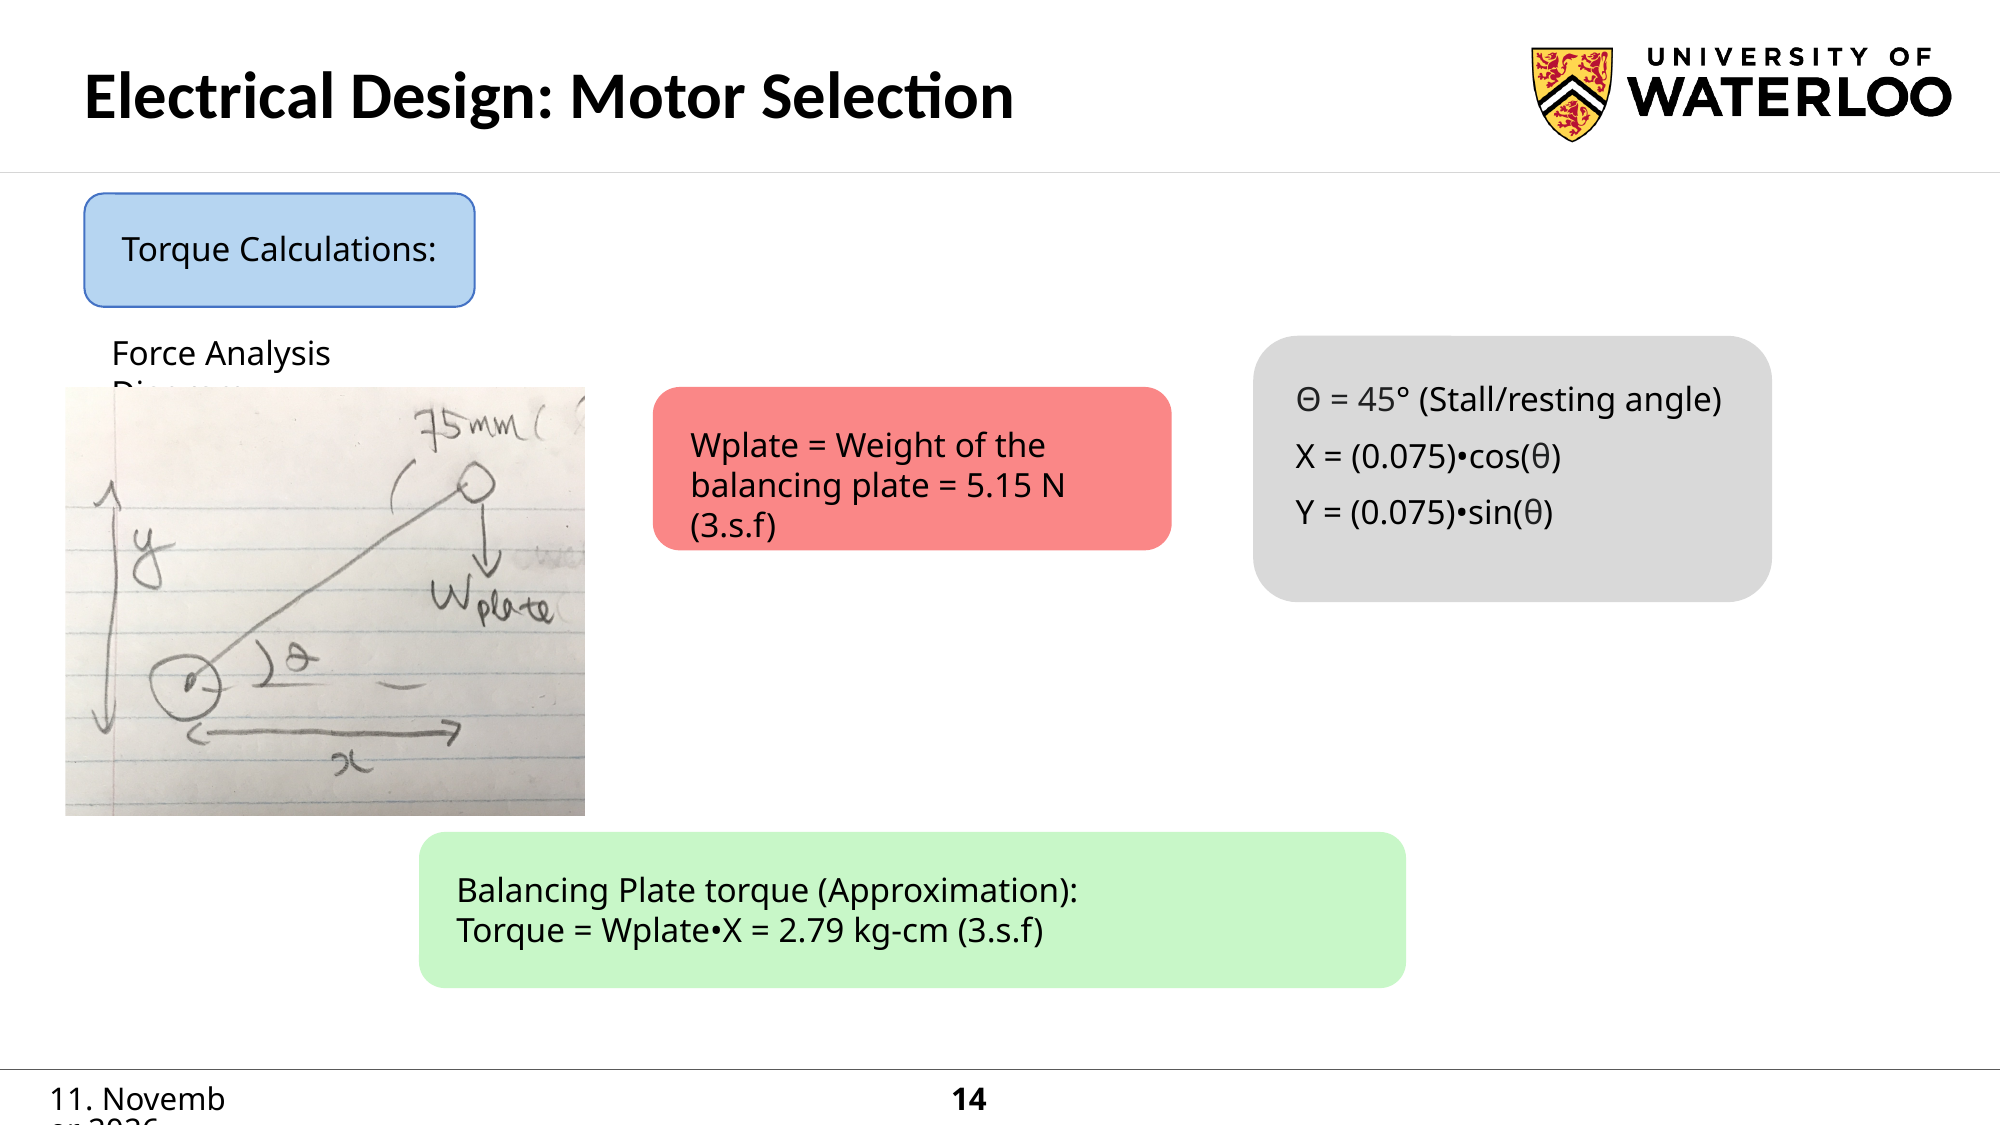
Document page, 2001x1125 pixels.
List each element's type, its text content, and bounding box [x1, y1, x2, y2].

slide_number 14 [923, 1079, 988, 1118]
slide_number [49, 1079, 228, 1118]
text_box Torque Calculations: [83, 192, 476, 308]
picture [1519, 42, 1960, 152]
text_box Balancing Plate torque (Approximation): Torque = Wplate•X = 2.79 kg-cm (3.s.f) [417, 830, 1408, 990]
text_box Wplate = Weight of the balancing plate = 5.15 N (3.s.f) [651, 385, 1173, 552]
text_box Electrical Design: Motor Selection​ [85, 51, 1219, 132]
text_box Θ = 45° (Stall/resting angle) X = (0.075)•cos(θ) Y = (0.075)•sin(θ) [1252, 334, 1774, 604]
picture [65, 387, 585, 816]
text_box Force Analysis Diagram [111, 332, 446, 387]
